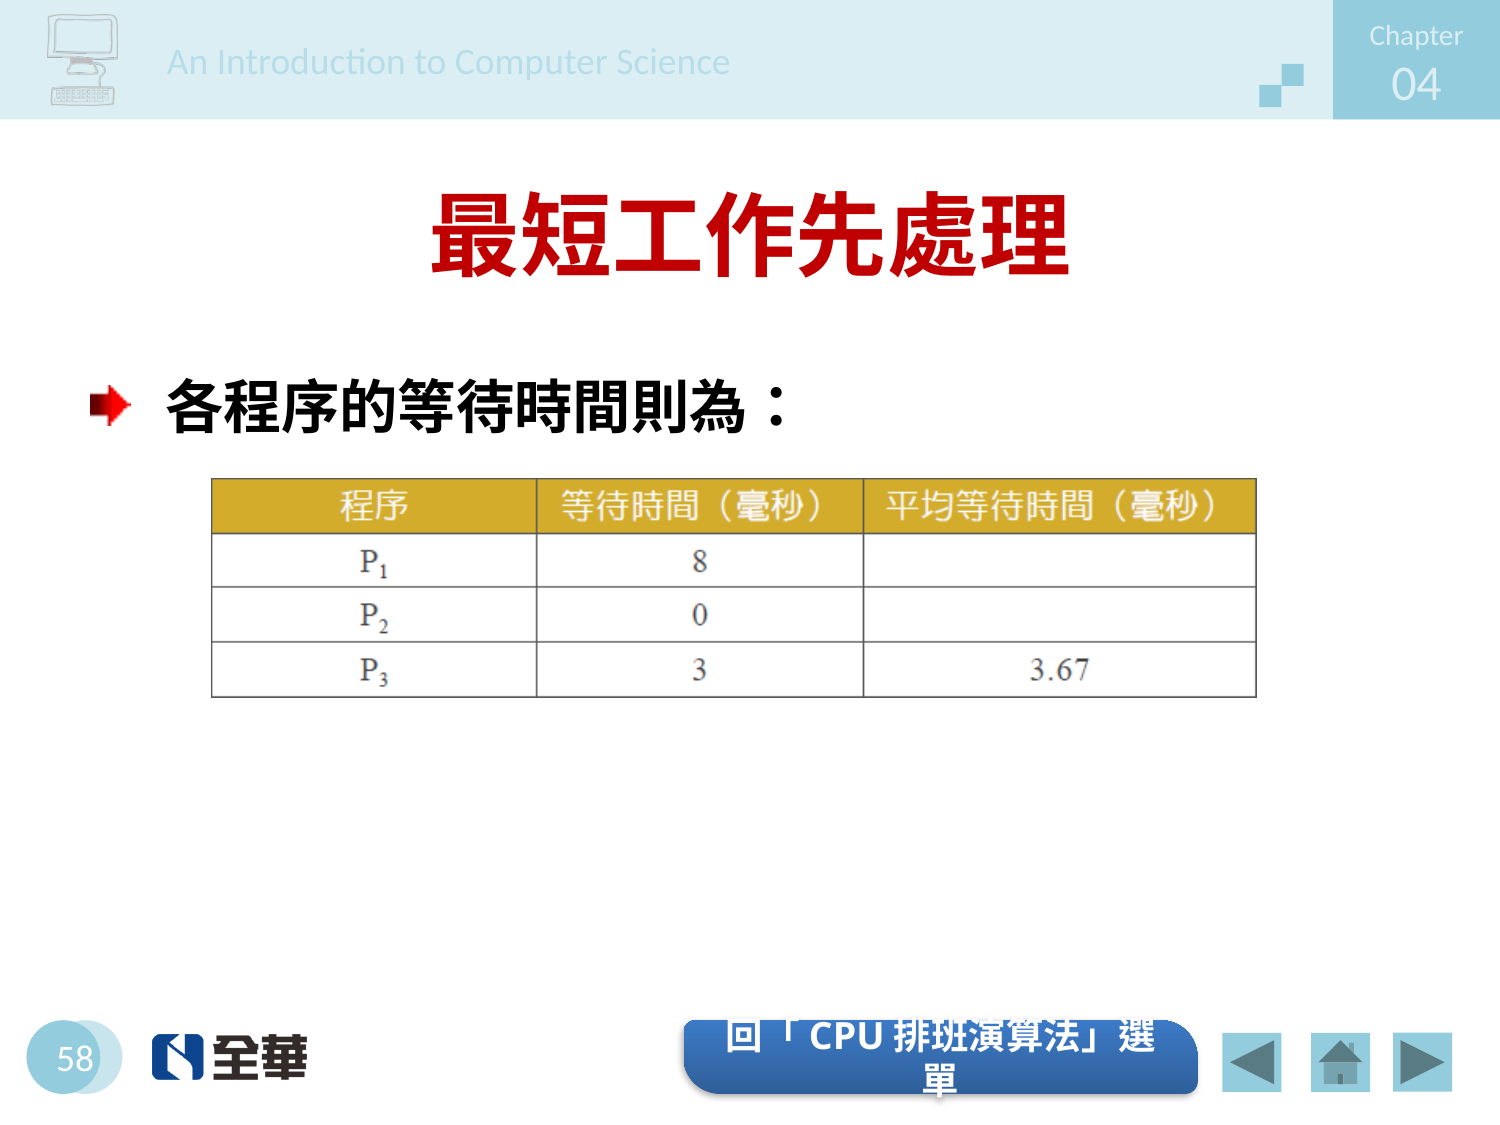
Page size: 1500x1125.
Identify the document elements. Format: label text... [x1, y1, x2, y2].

picture [47, 14, 118, 106]
picture [210, 478, 1257, 698]
picture [90, 385, 131, 426]
text_box 回「CPU排班演算法」選單 [683, 1020, 1198, 1094]
title 最短工作先處理 [75, 138, 1425, 327]
picture [152, 1034, 307, 1080]
list 各程序的等待時間則為： [75, 363, 1425, 1005]
